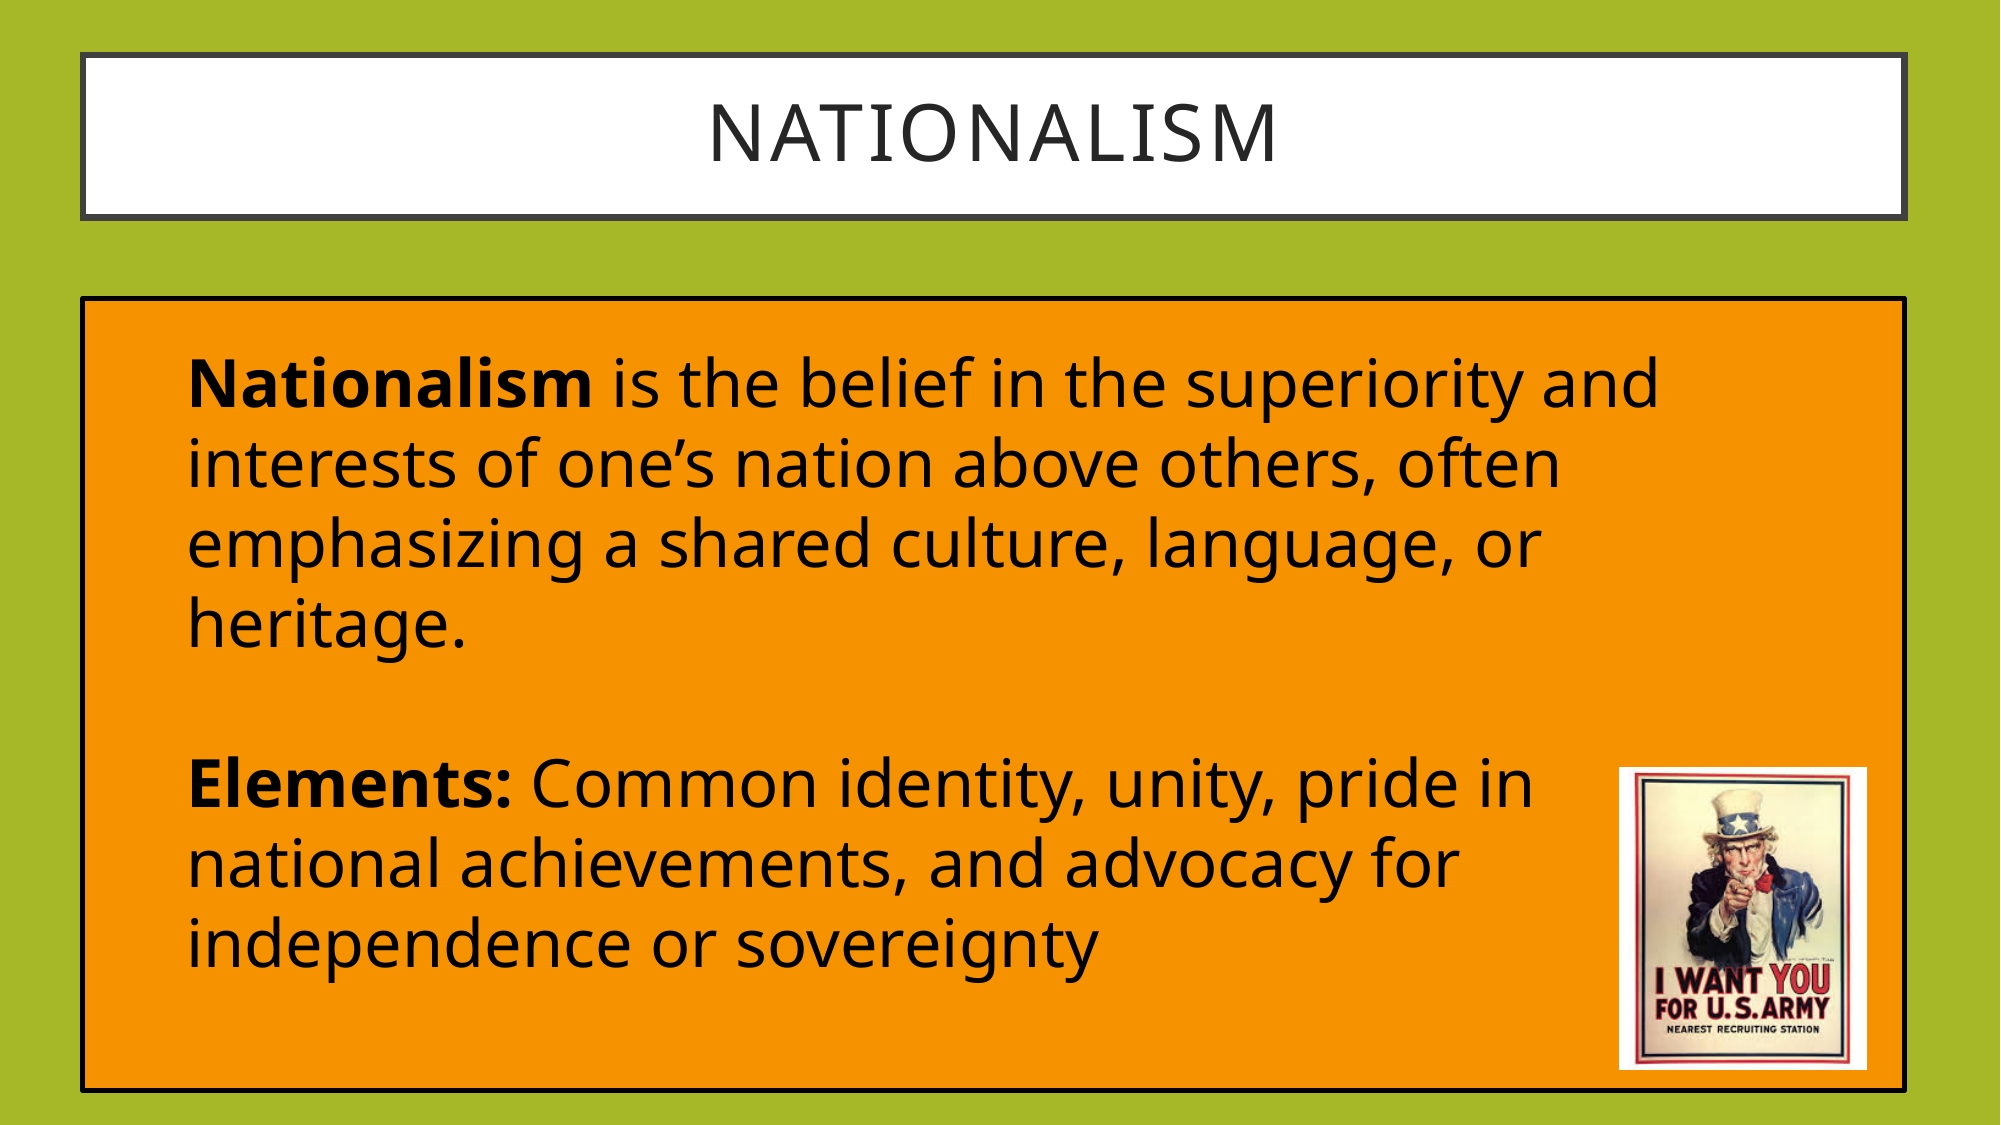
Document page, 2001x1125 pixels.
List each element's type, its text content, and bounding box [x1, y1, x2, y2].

text_box [82, 297, 1906, 1092]
title Nationalism [80, 52, 1908, 221]
text_box Nationalism is the belief in the superiority and interests of one’s nation above others, often emphasizing a shared culture, language, or heritage. Elements: Common identity, unity, pride in national achievements, and advocacy for independence or sovereignty [171, 333, 1816, 988]
picture [1619, 767, 1867, 1070]
